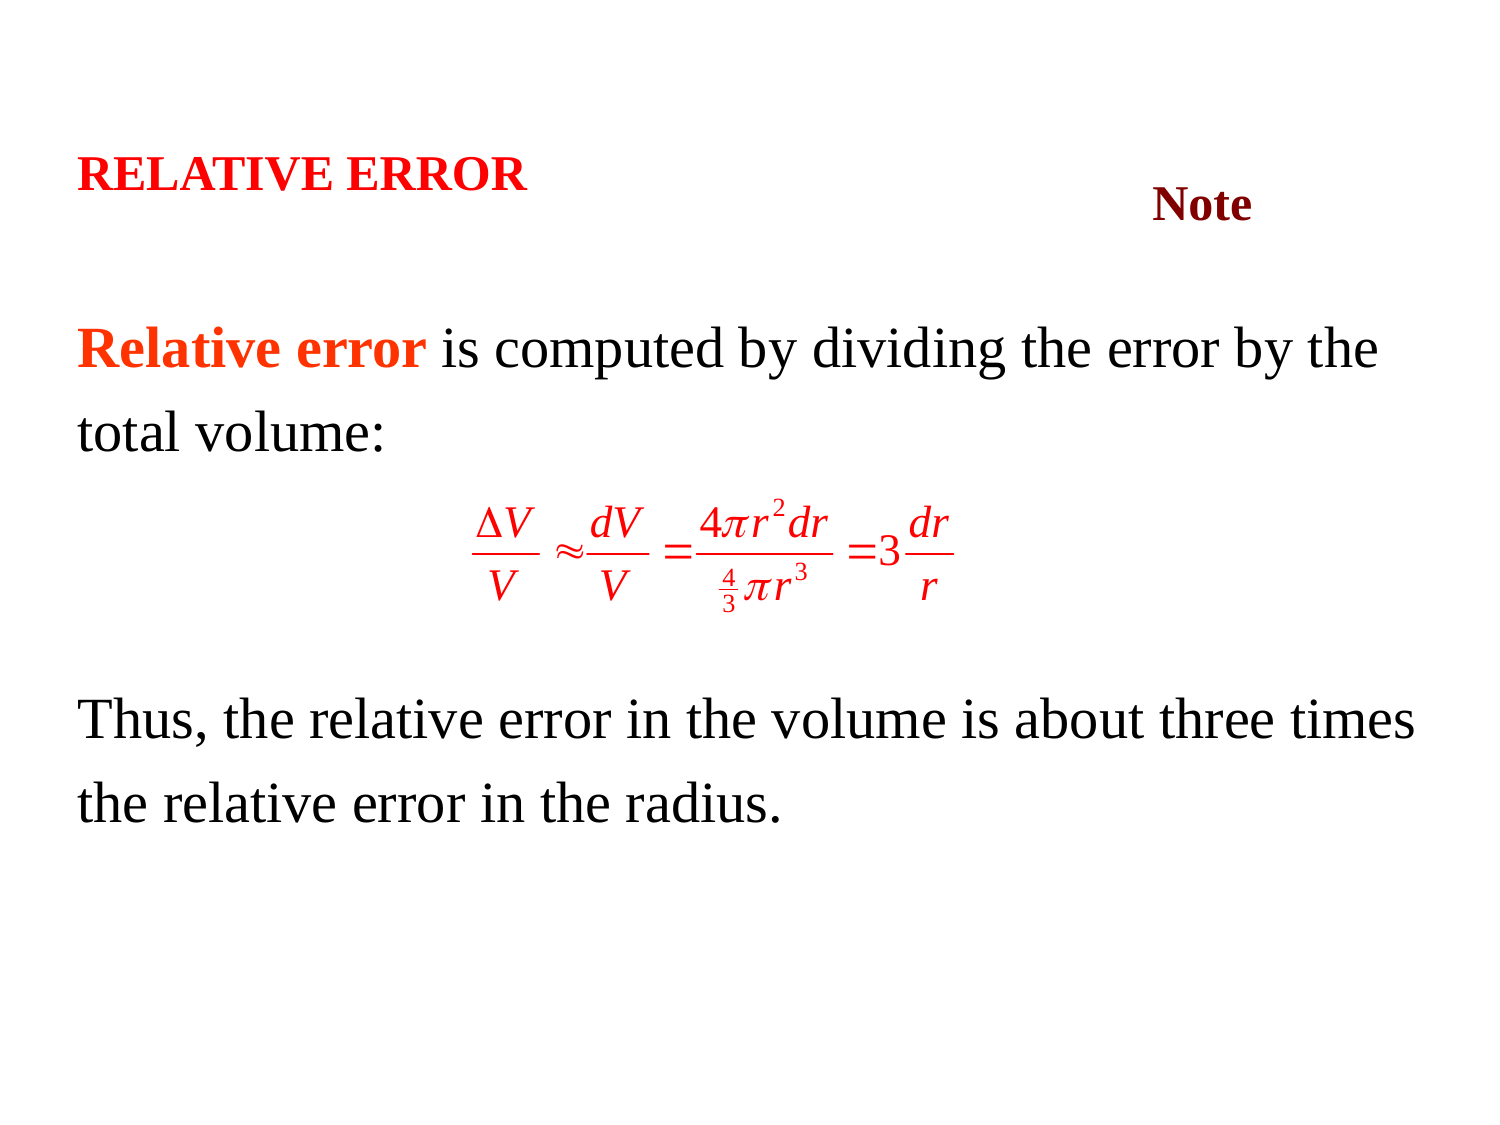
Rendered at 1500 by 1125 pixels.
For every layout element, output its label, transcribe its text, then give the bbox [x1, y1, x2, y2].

list Relative error is computed by dividing the error by the total volume: Thus, the relative error in the volume is about three times the relative error in the radius. [62, 287, 1469, 957]
text_box RELATIVE ERROR [62, 121, 776, 208]
text_box Note [1137, 163, 1500, 238]
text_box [464, 486, 963, 623]
